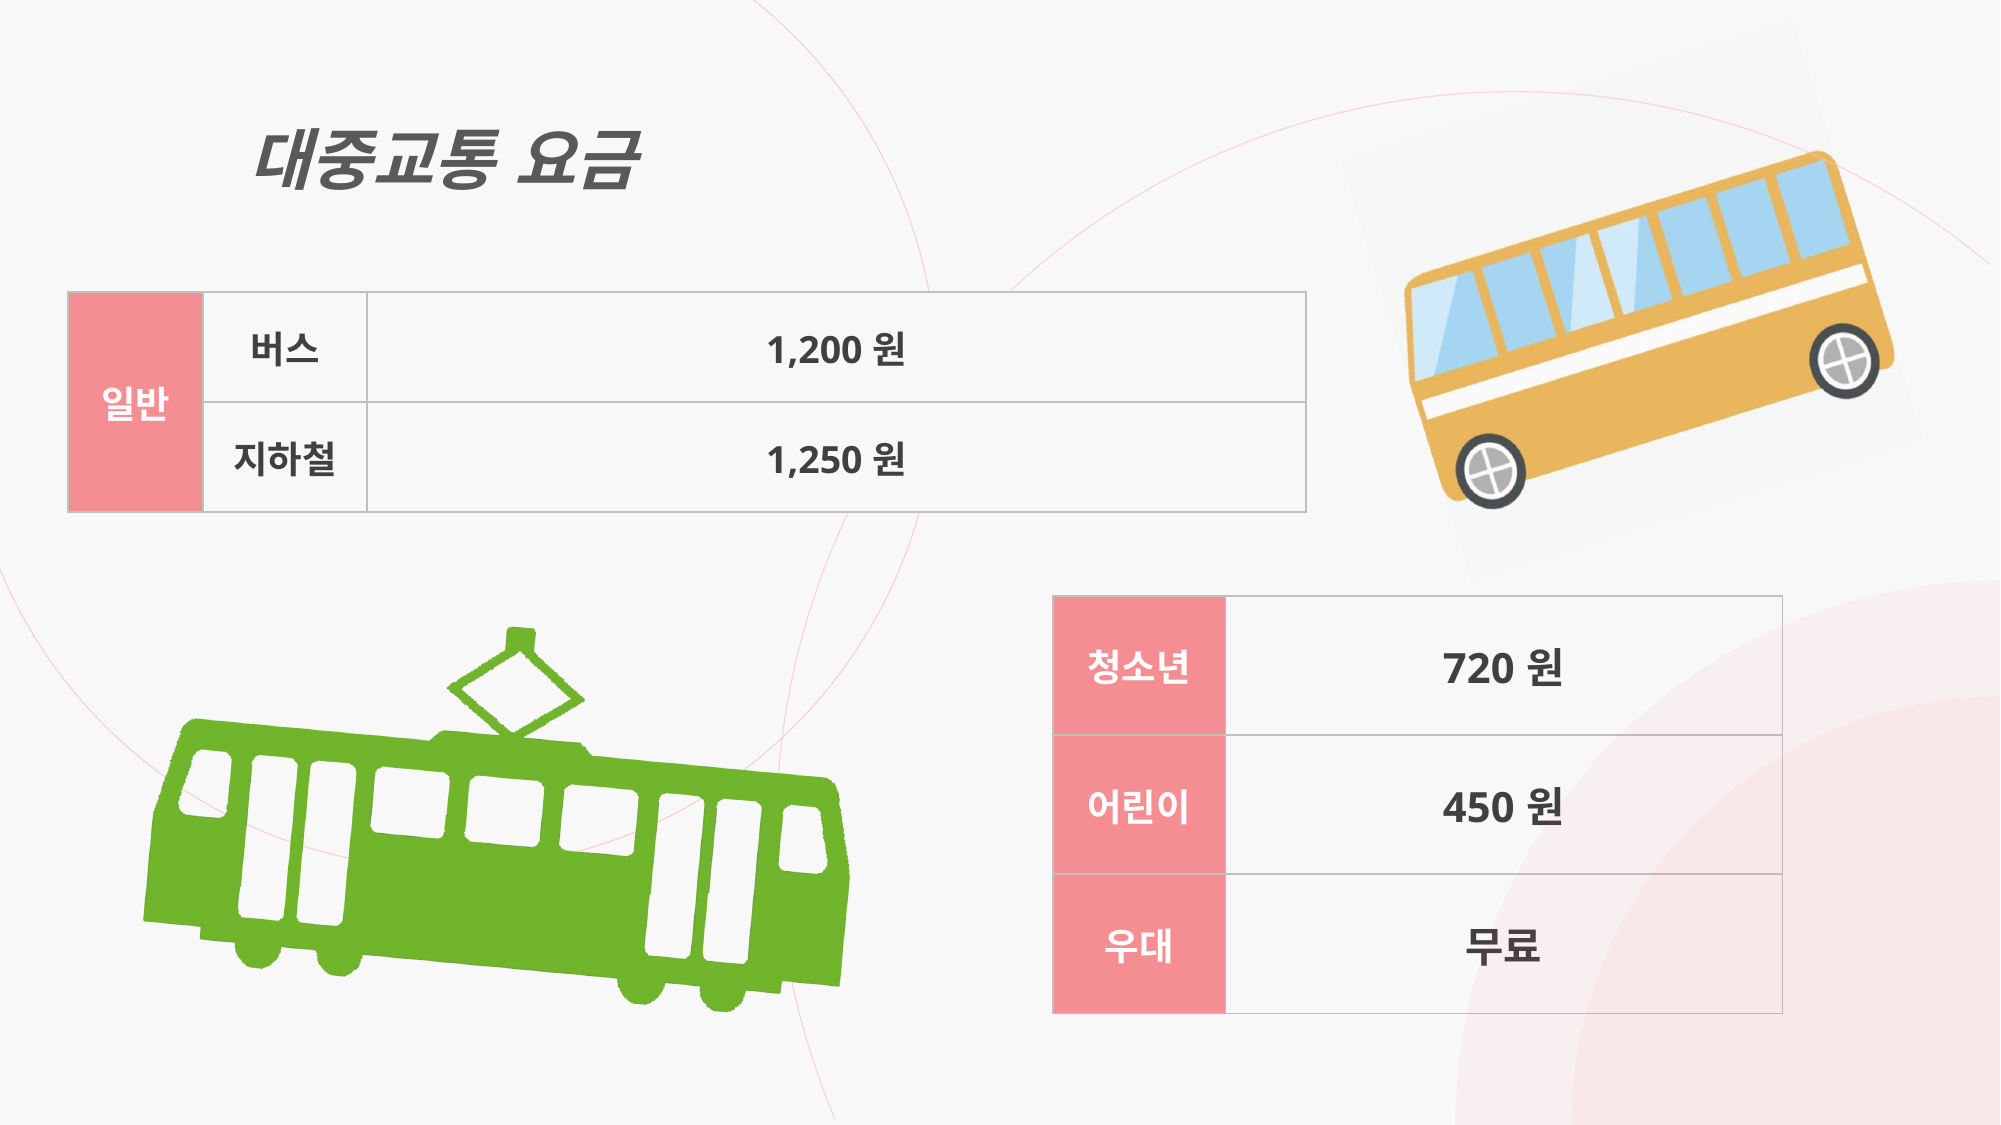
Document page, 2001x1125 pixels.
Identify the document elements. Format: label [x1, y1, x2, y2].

picture [148, 616, 862, 1009]
text_box [0, 0, 2000, 1125]
